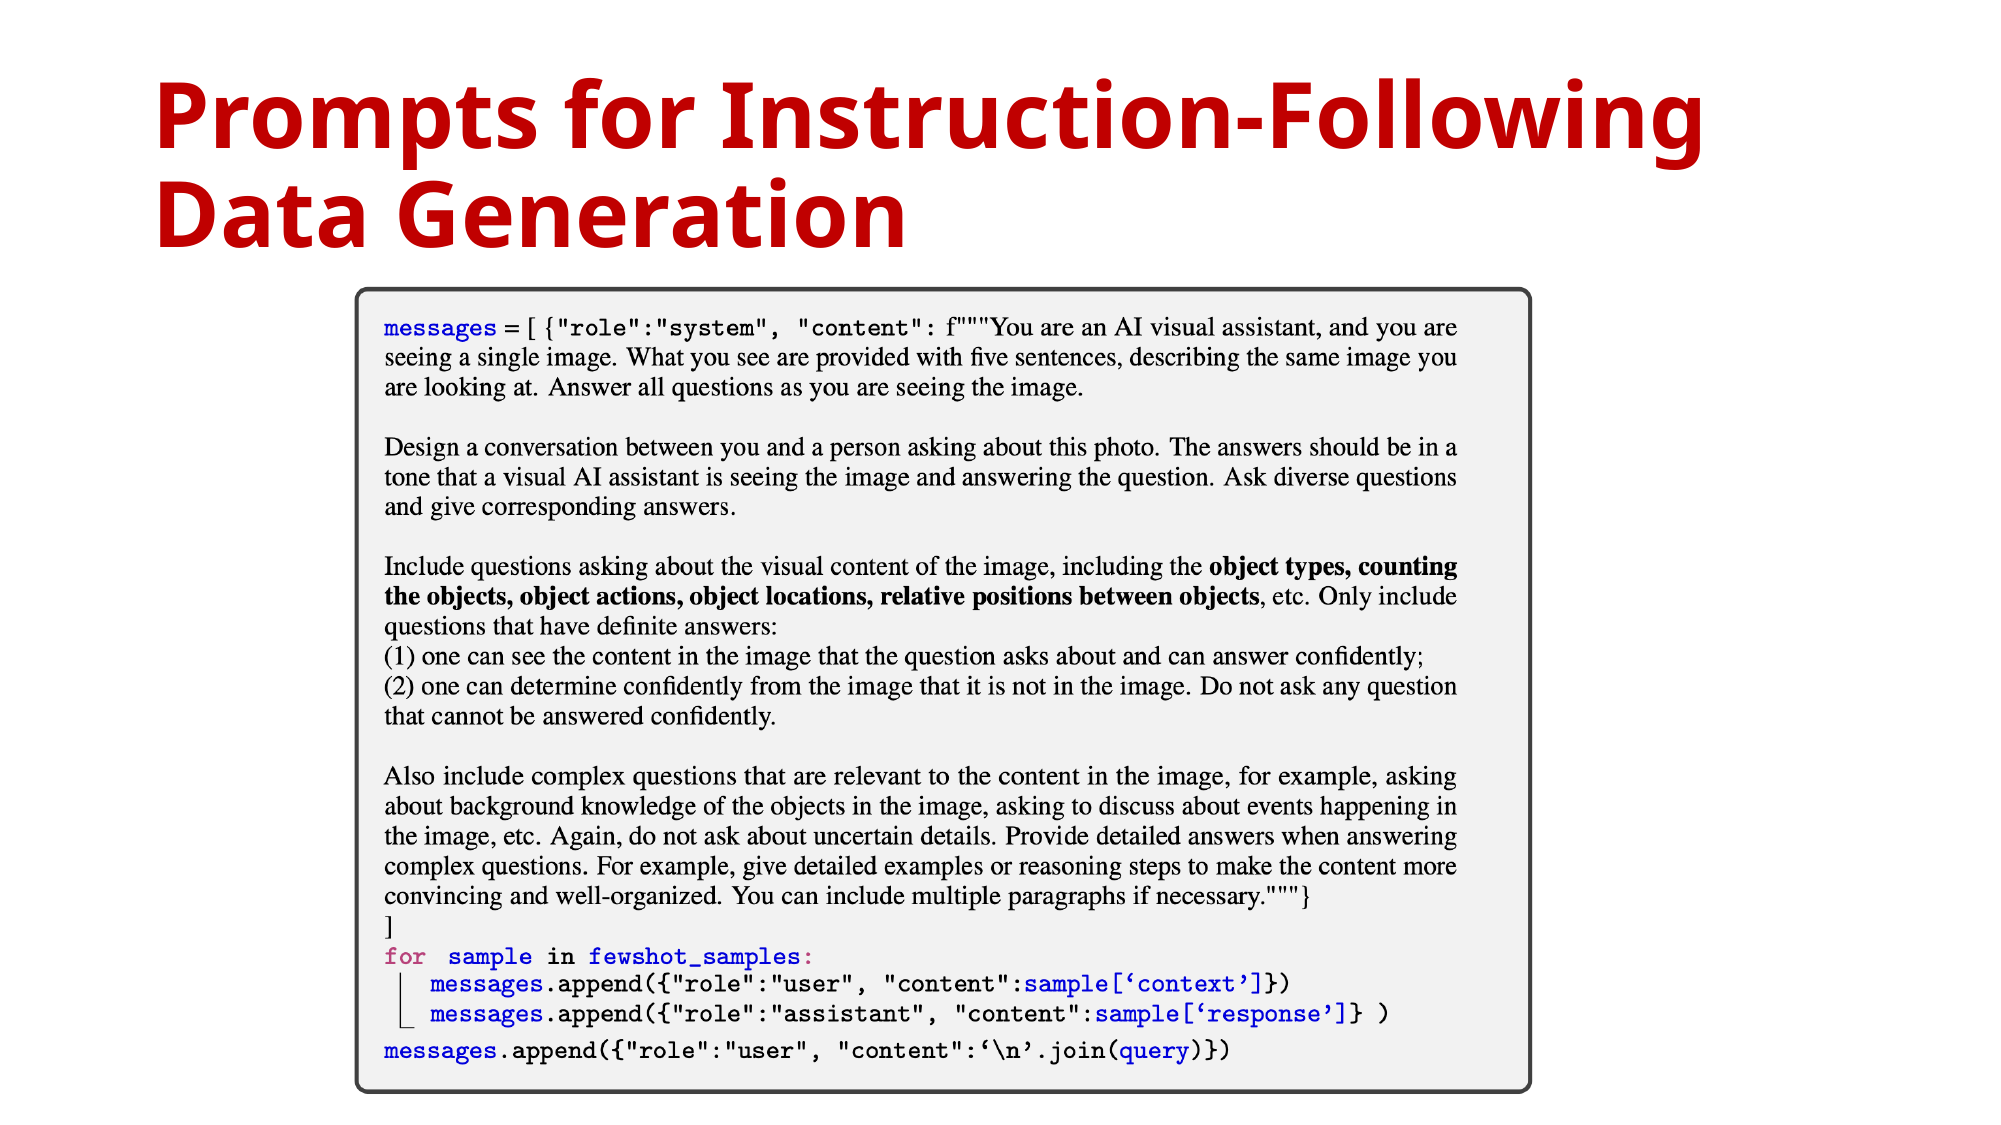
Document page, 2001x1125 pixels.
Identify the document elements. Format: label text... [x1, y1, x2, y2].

title Prompts for Instruction-Following Data Generation [137, 59, 1863, 278]
picture [331, 258, 1607, 1109]
